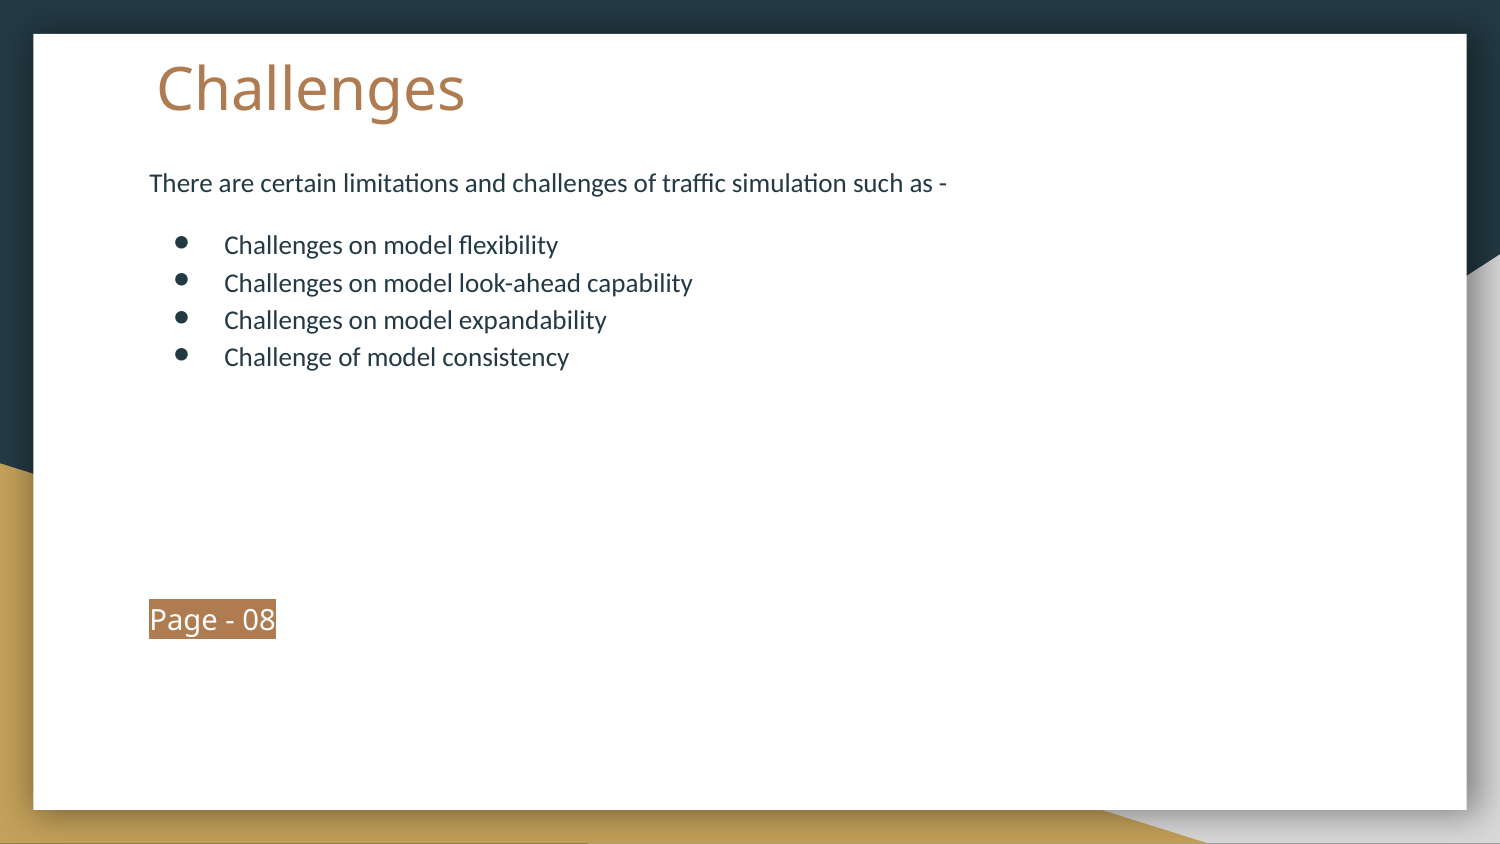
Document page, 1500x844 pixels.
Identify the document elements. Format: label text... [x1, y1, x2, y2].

list There are certain limitations and challenges of traffic simulation such as - Challenges on model flexibility Challenges on model look-ahead capability Challenges on model expandability Challenge of model consistency Page - 08 [134, 145, 1366, 729]
title Challenges [141, 35, 1373, 138]
